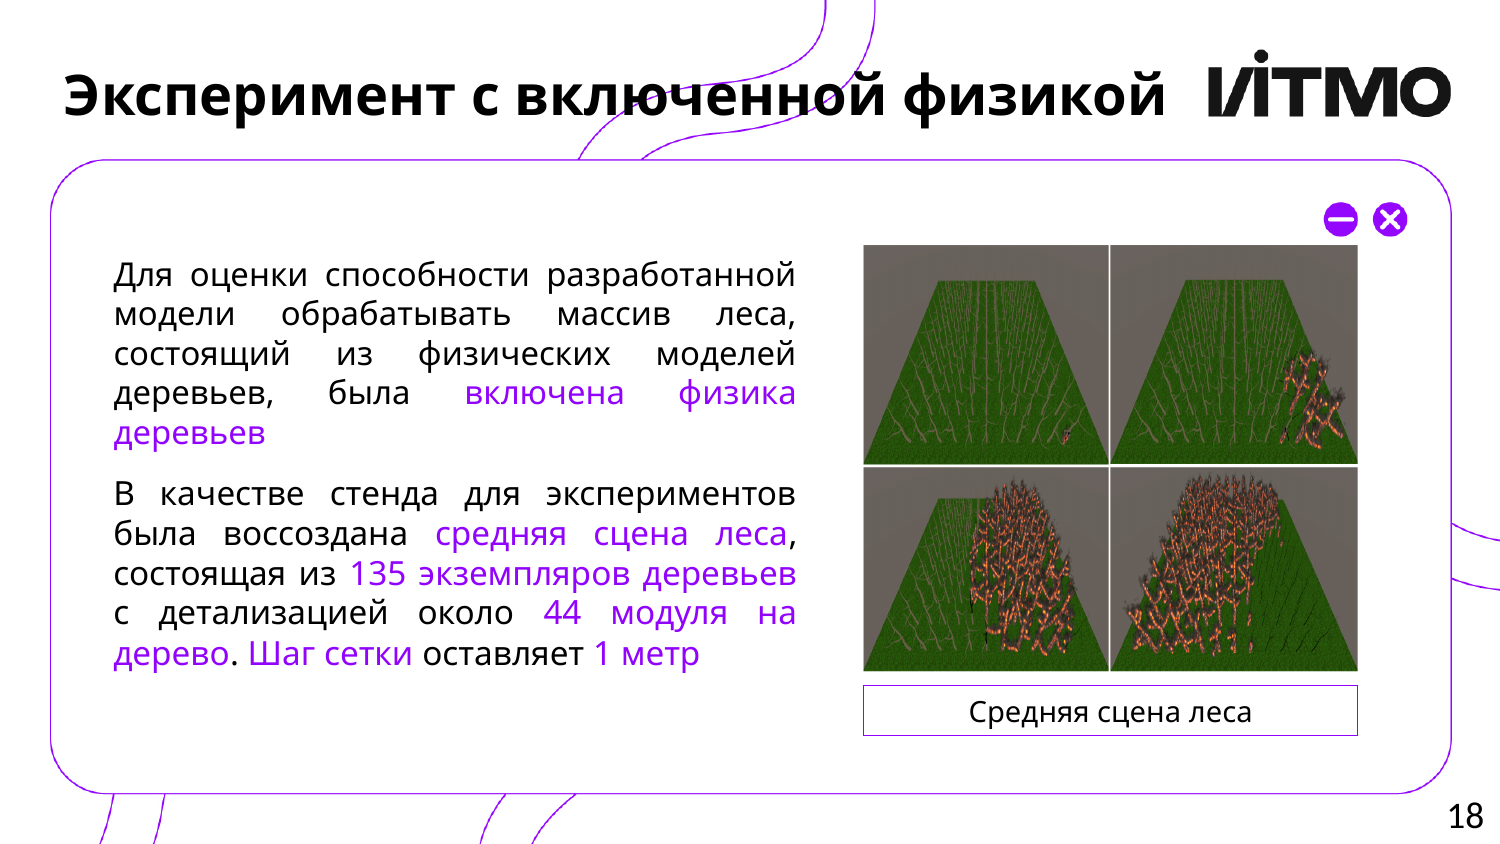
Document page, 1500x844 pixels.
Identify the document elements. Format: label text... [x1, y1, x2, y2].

text_box Средняя сцена леса [863, 685, 1358, 736]
title Эксперимент с включенной физикой [48, 50, 1195, 137]
text_box 18 [1431, 783, 1500, 844]
picture [0, 0, 1500, 844]
text_box В качестве стенда для экспериментов была воссоздана средняя сцена леса, состоящая из 135 экземпляров деревьев с детализацией около 44 модуля на дерево. Шаг сетки оставляет 1 метр [98, 459, 813, 685]
list Для оценки способности разработанной модели обрабатывать массив леса, состоящий из физических моделей деревьев, была включена физика деревьев [98, 244, 813, 459]
